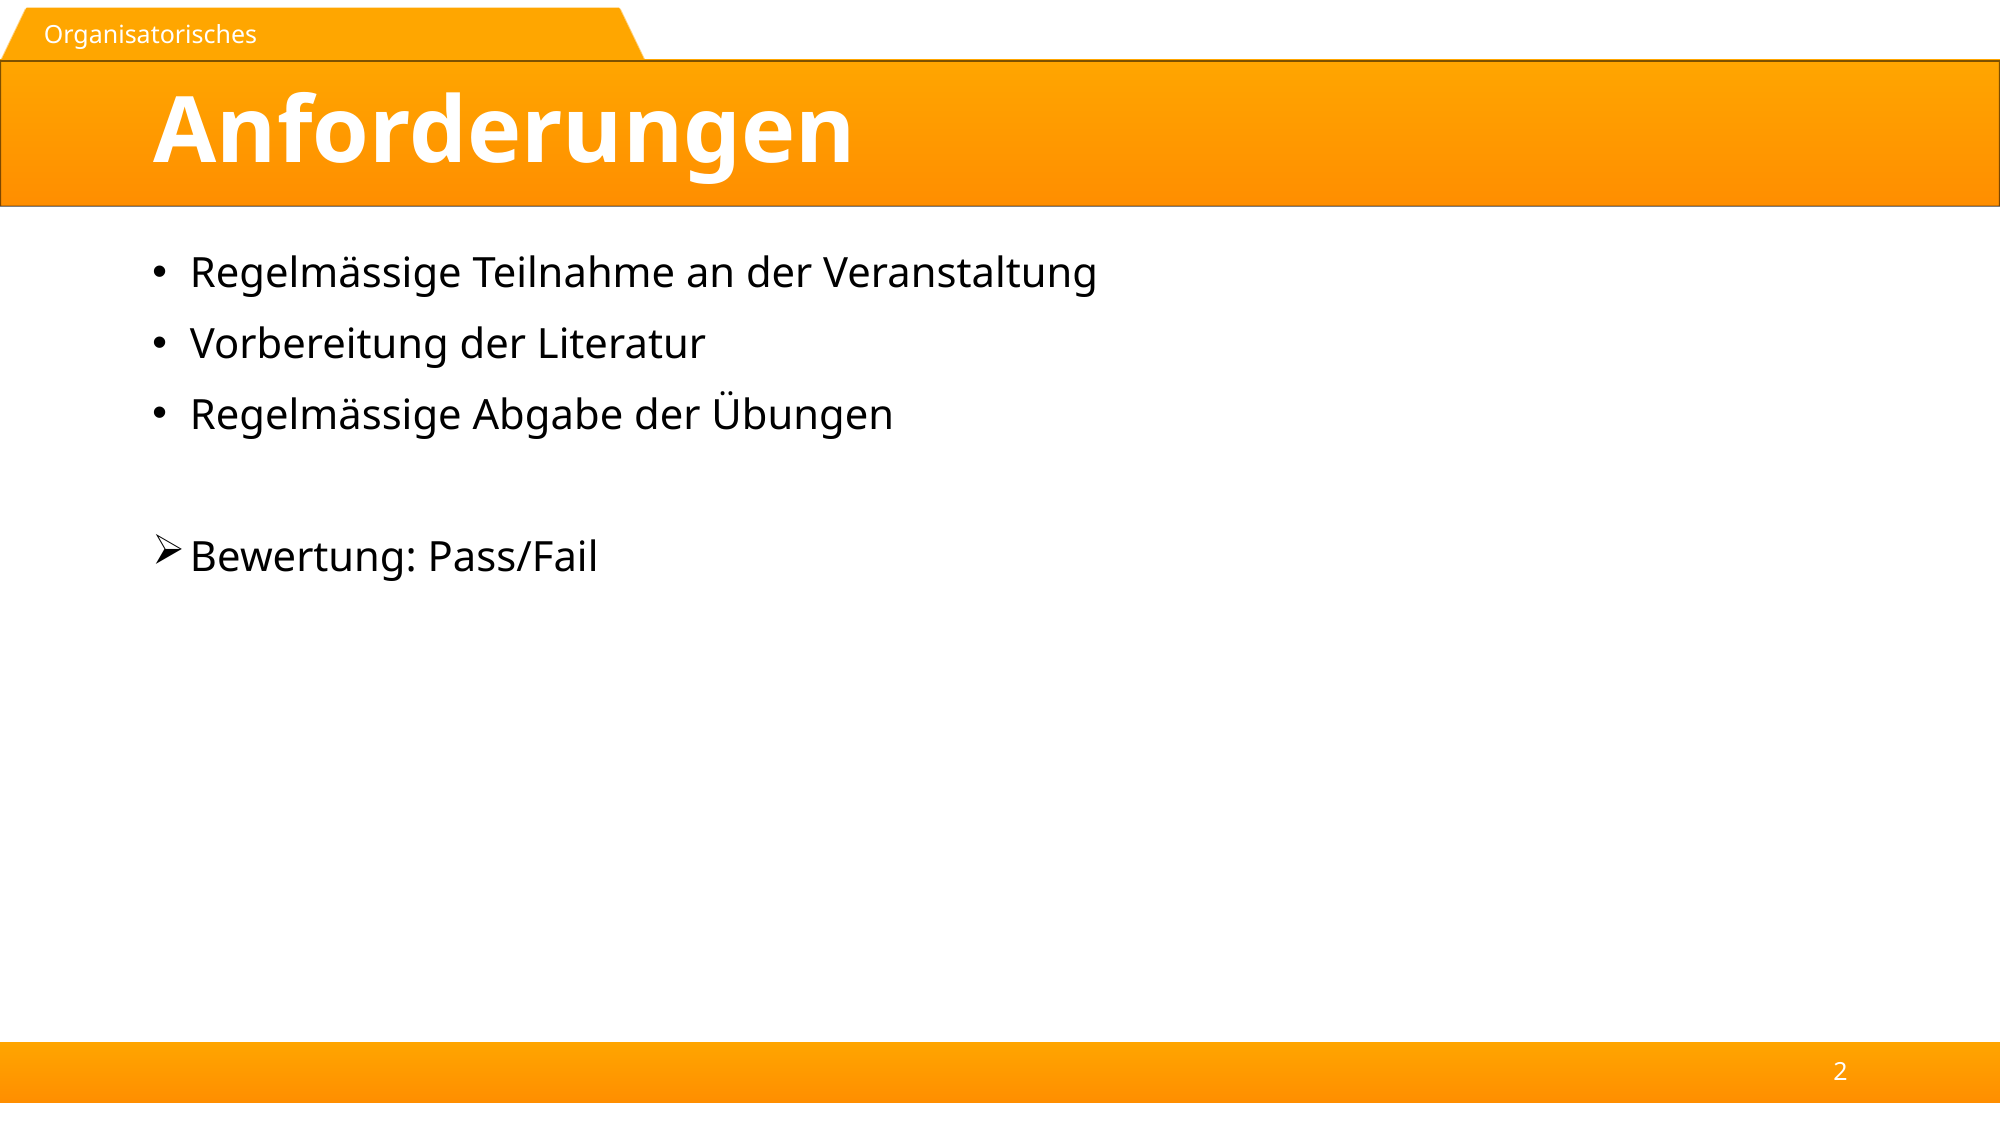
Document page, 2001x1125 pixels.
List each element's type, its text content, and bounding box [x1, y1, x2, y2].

slide_number 2 [1412, 1042, 1863, 1103]
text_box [0, 8, 2000, 207]
footer [662, 1042, 1338, 1103]
list Regelmässige Teilnahme an der Veranstaltung Vorbereitung der Literatur Regelmässige Abgabe der Übungen Bewertung: Pass/Fail [137, 238, 1863, 1014]
